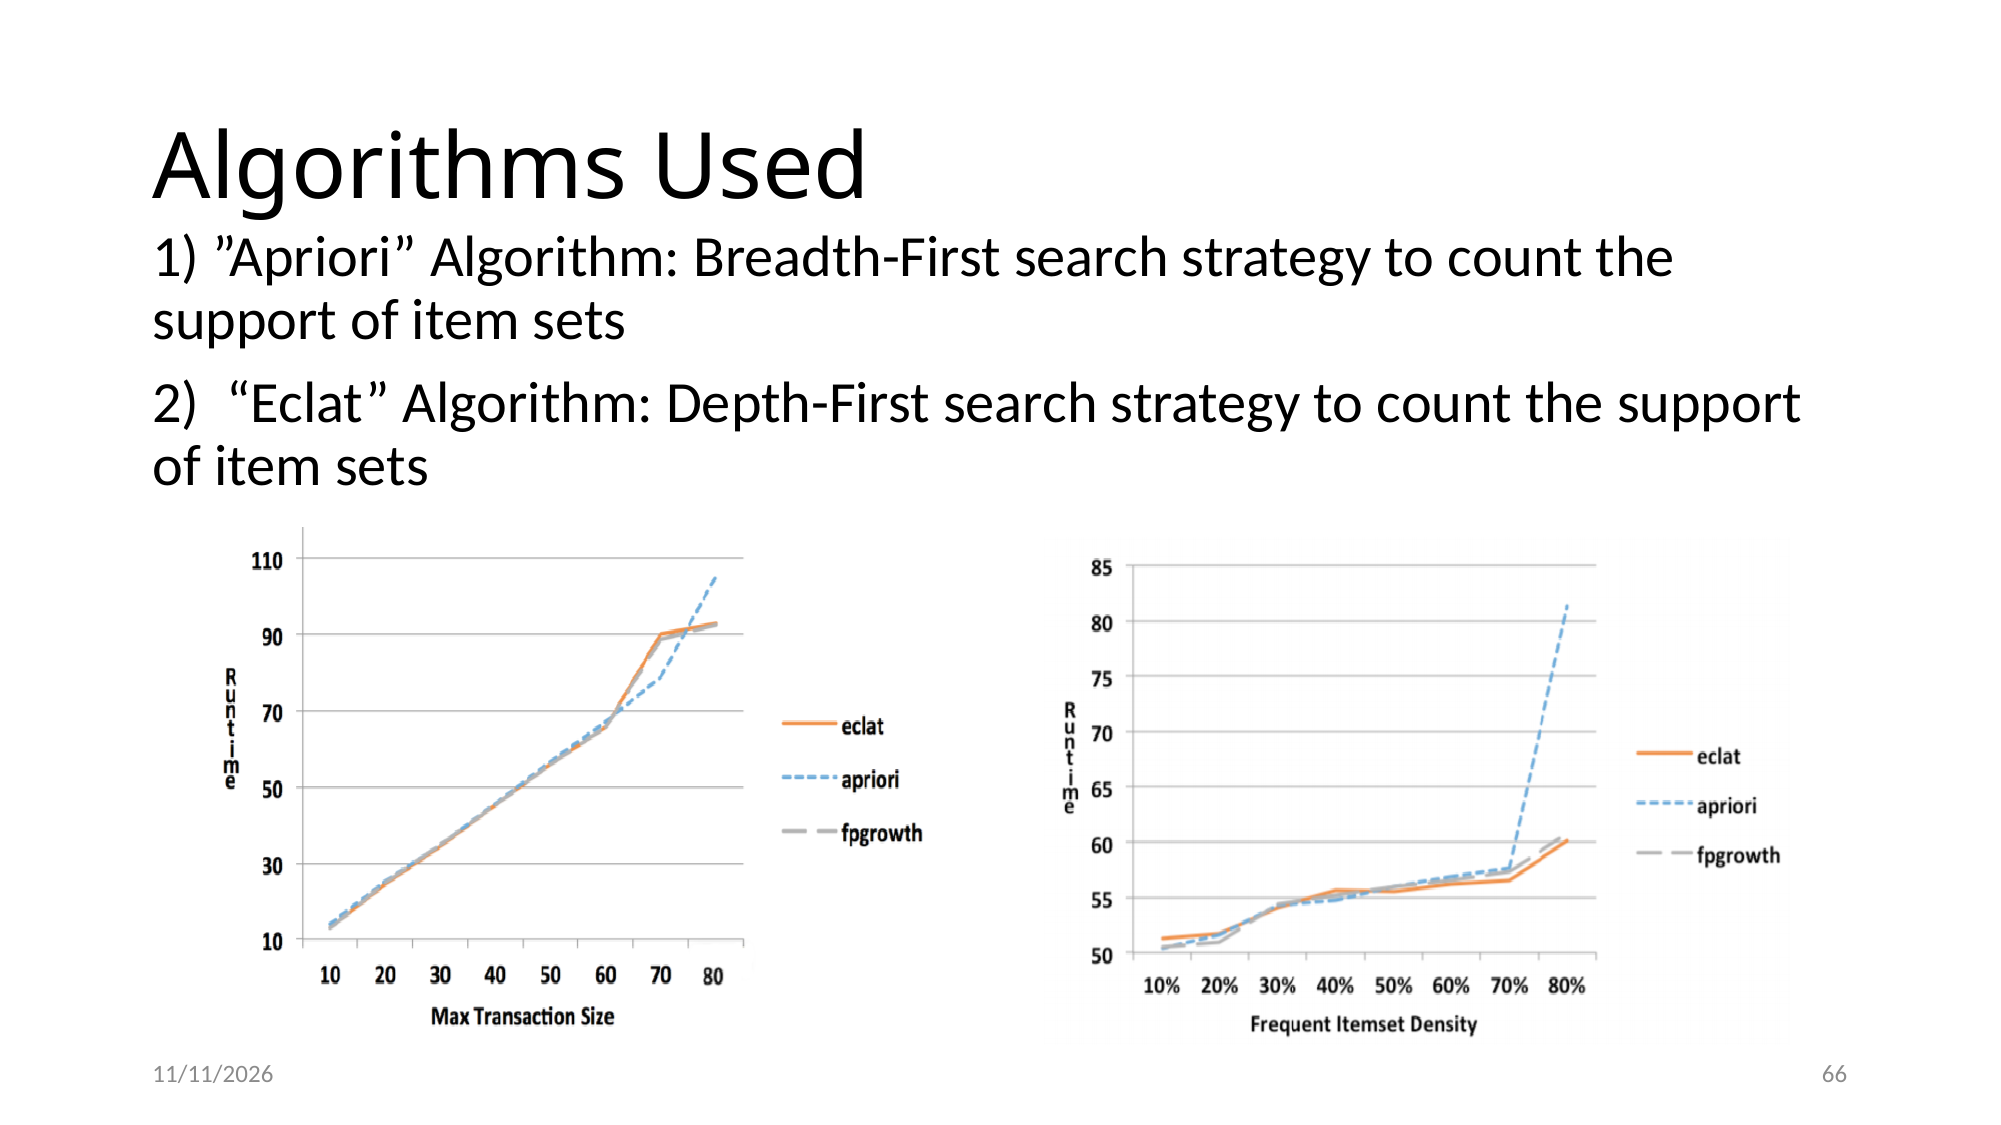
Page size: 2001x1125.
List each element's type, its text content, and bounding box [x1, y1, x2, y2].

picture [1044, 527, 1790, 1059]
title Algorithms Used [137, 59, 1863, 218]
picture [205, 527, 939, 1045]
slide_number 66 [1412, 1042, 1863, 1103]
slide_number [137, 1042, 588, 1103]
list 1) ”Apriori” Algorithm: Breadth-First search strategy to count the support of item sets 2) “Eclat” Algorithm: Depth-First search strategy to count the support of item sets [137, 218, 1863, 1095]
